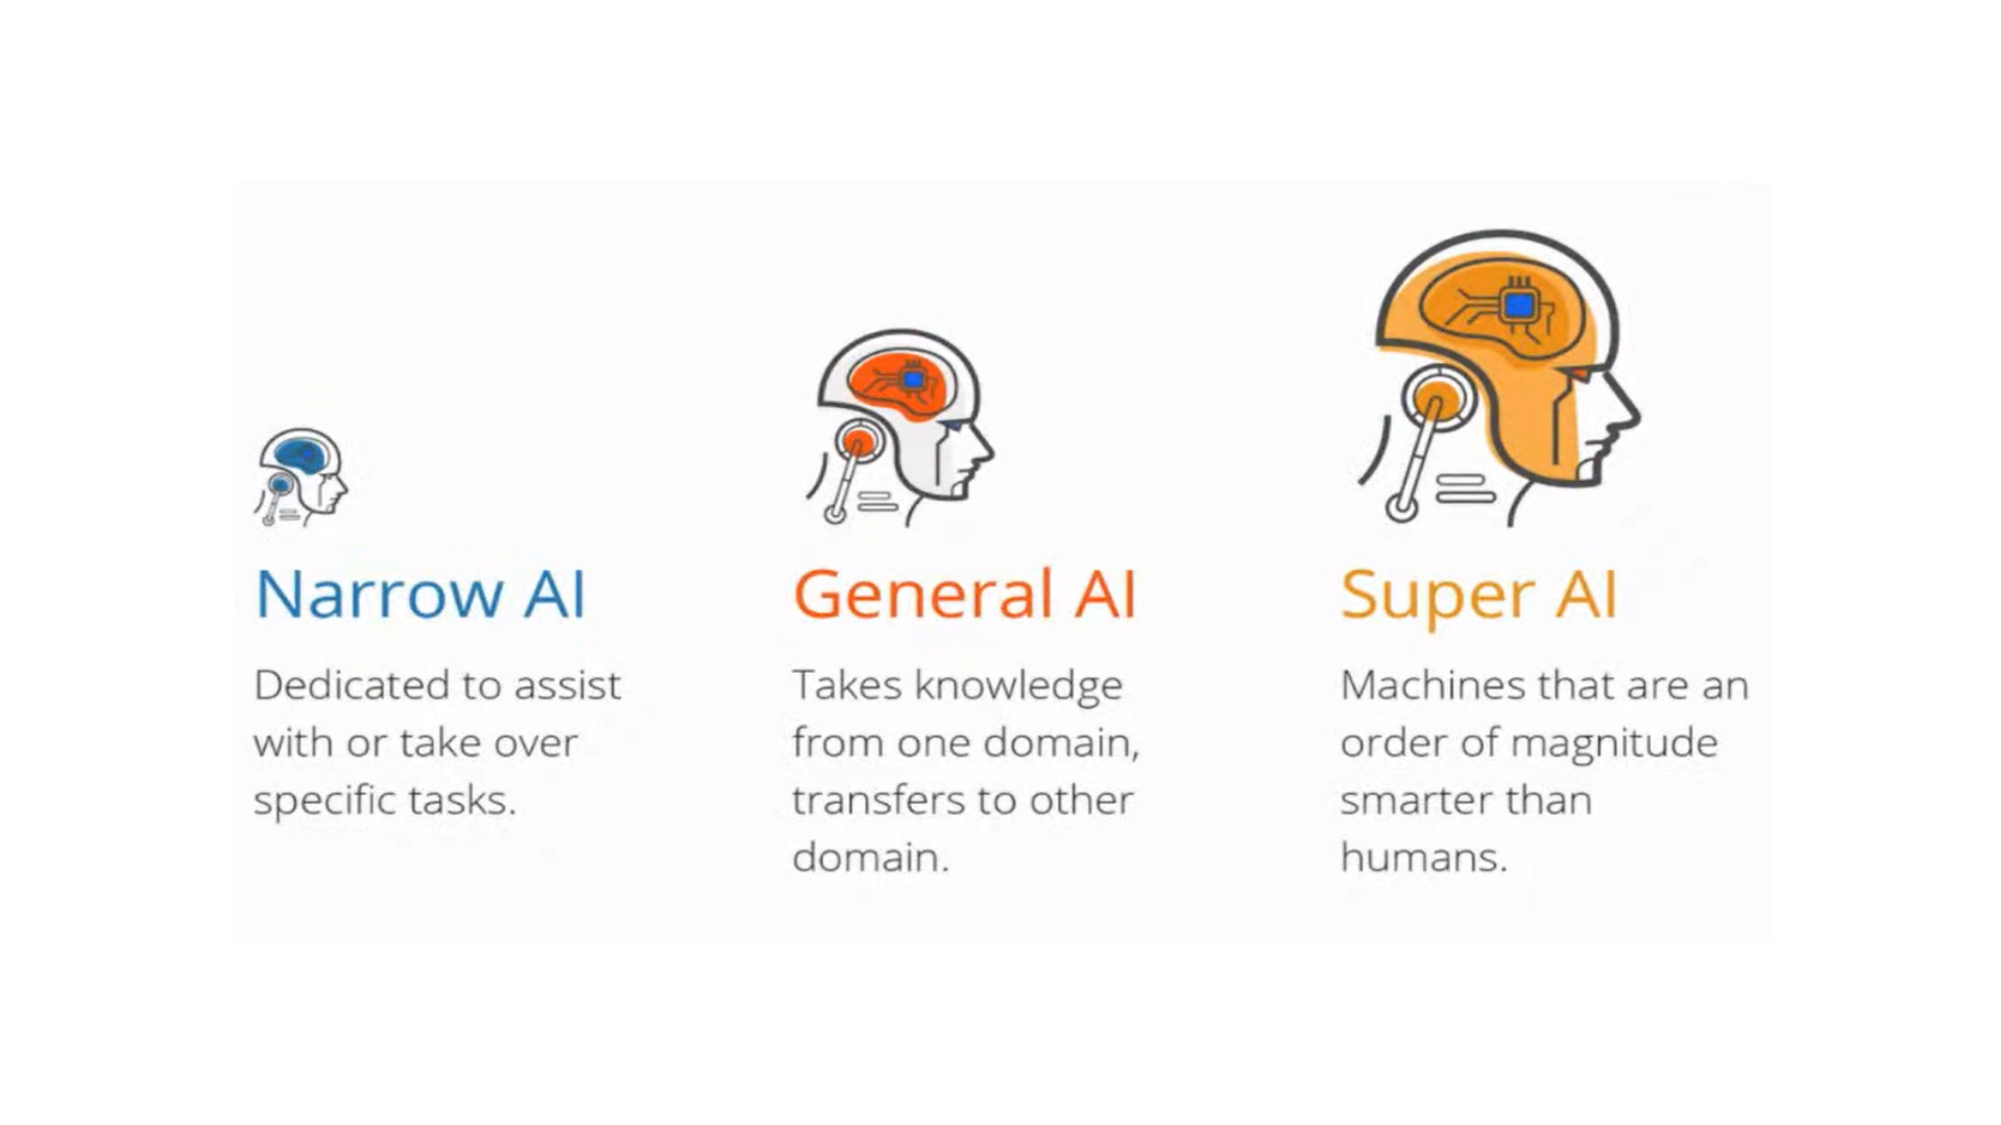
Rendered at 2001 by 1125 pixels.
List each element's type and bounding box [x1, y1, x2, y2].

picture [234, 181, 1771, 943]
